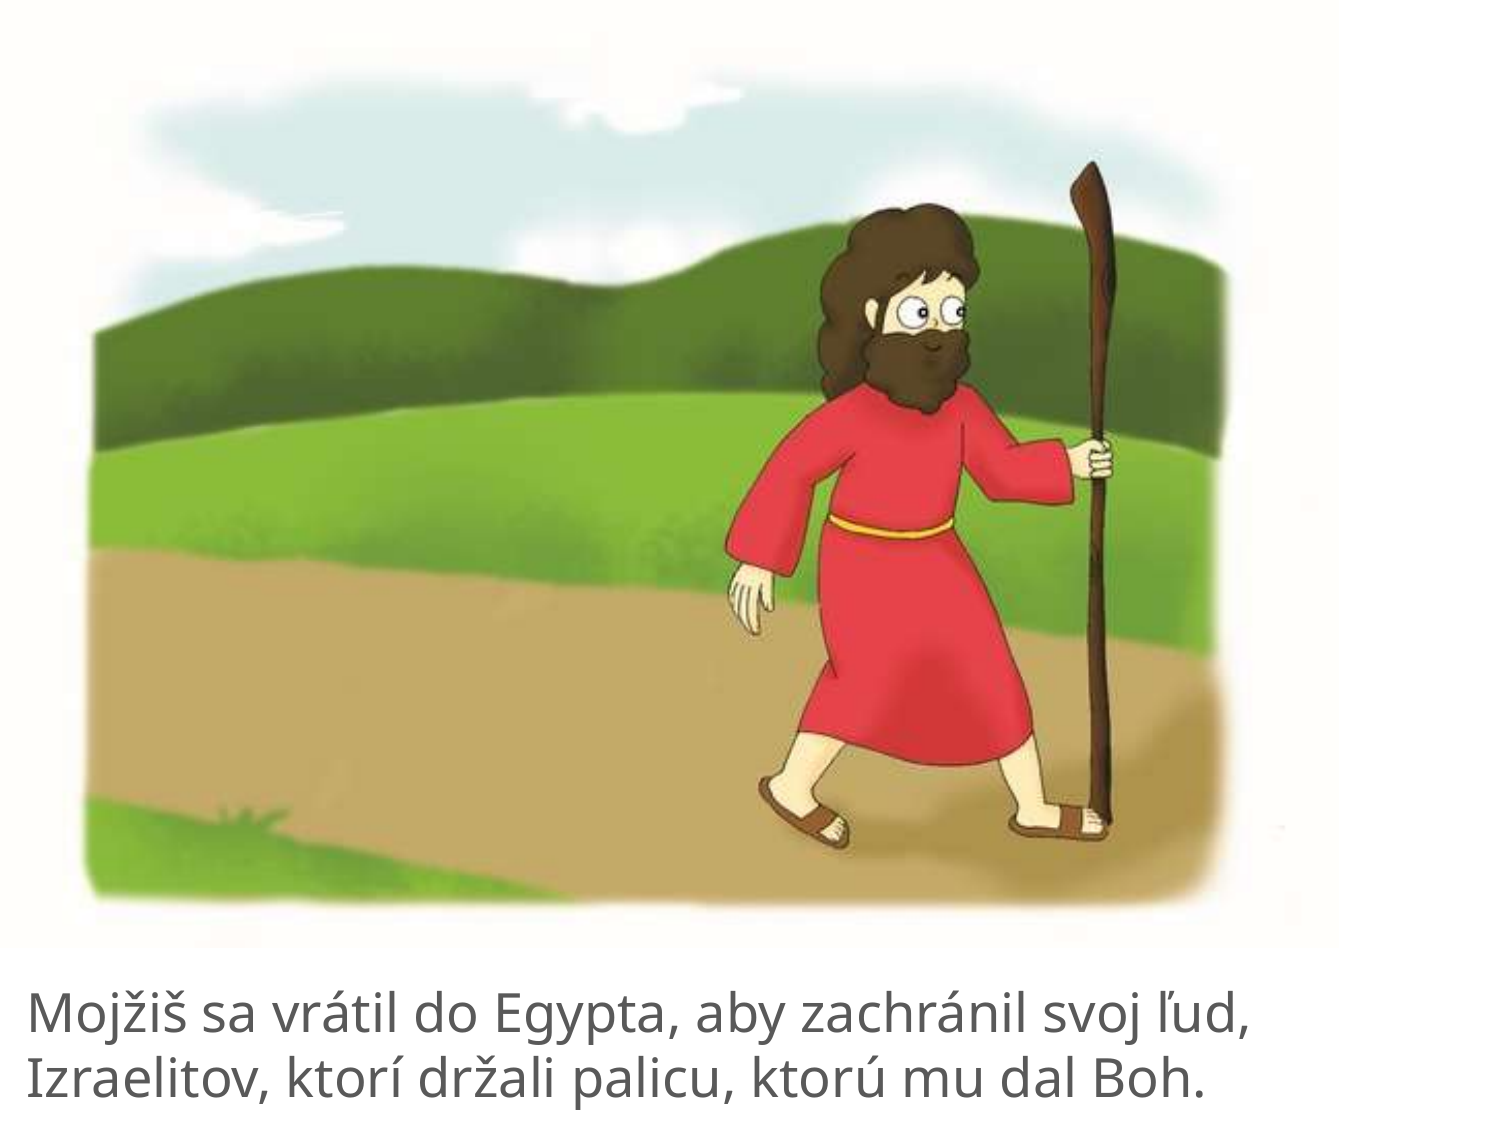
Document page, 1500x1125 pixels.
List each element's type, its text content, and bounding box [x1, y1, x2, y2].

picture [0, 0, 1339, 948]
text_box Mojžiš sa vrátil do Egypta, aby zachránil svoj ľud, Izraelitov, ktorí držali palicu, ktorú mu dal Boh. [11, 971, 1498, 1116]
